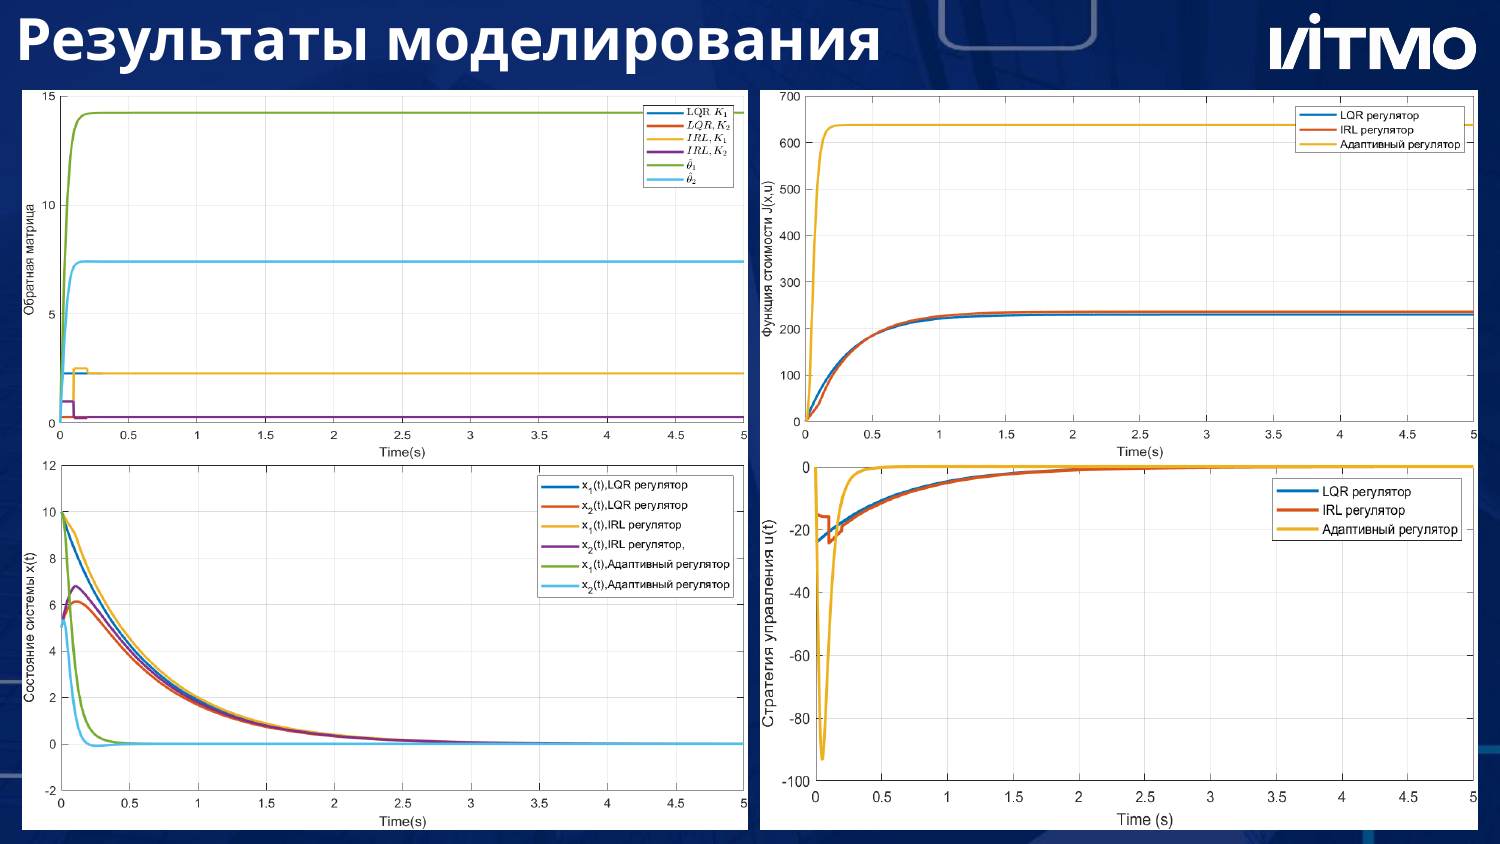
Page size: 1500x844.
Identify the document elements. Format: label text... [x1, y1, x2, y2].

picture [0, 0, 1500, 844]
title Результаты моделирования [0, 0, 1033, 86]
